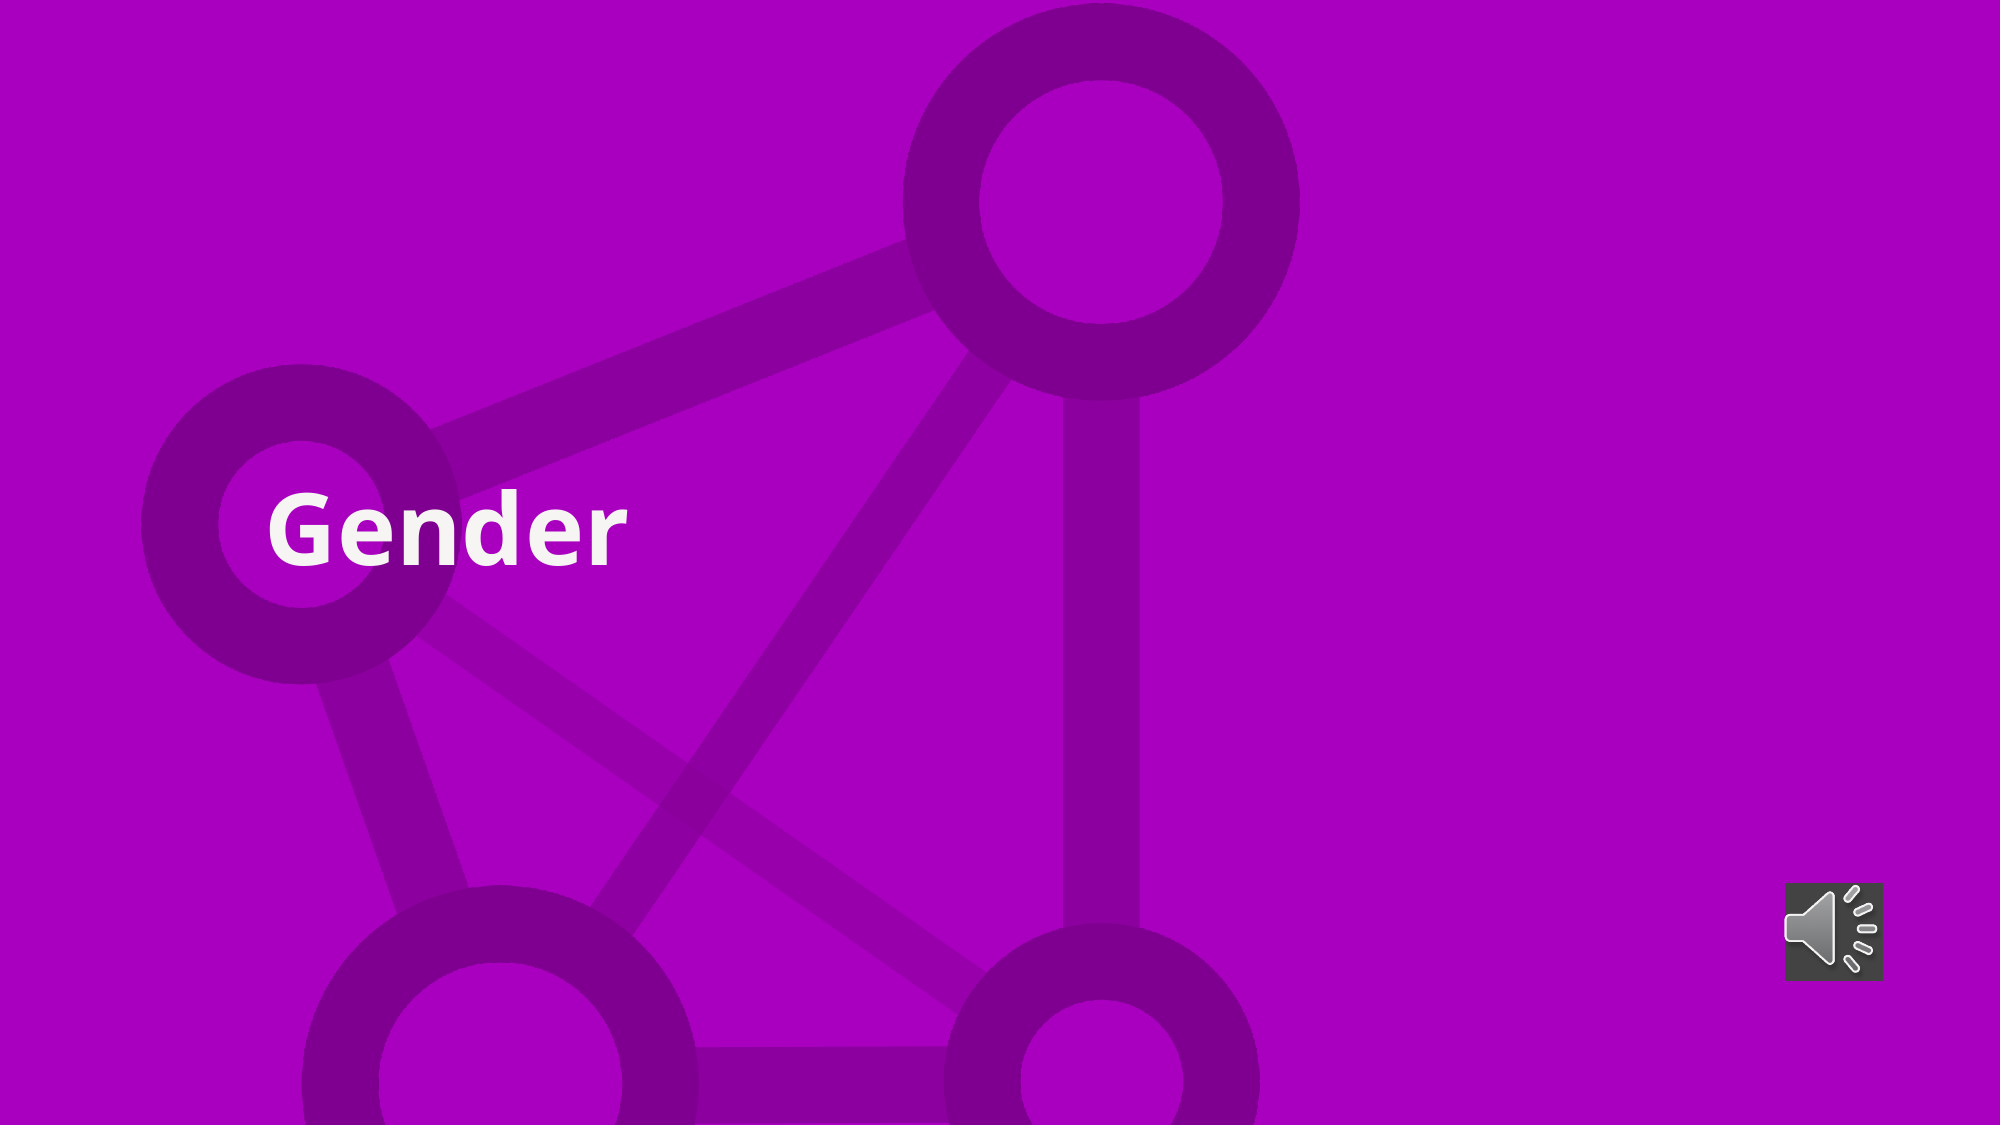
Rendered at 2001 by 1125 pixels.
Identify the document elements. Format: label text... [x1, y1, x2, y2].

picture [72, 0, 1371, 1125]
picture [1783, 881, 1884, 982]
title Gender [249, 184, 1750, 882]
